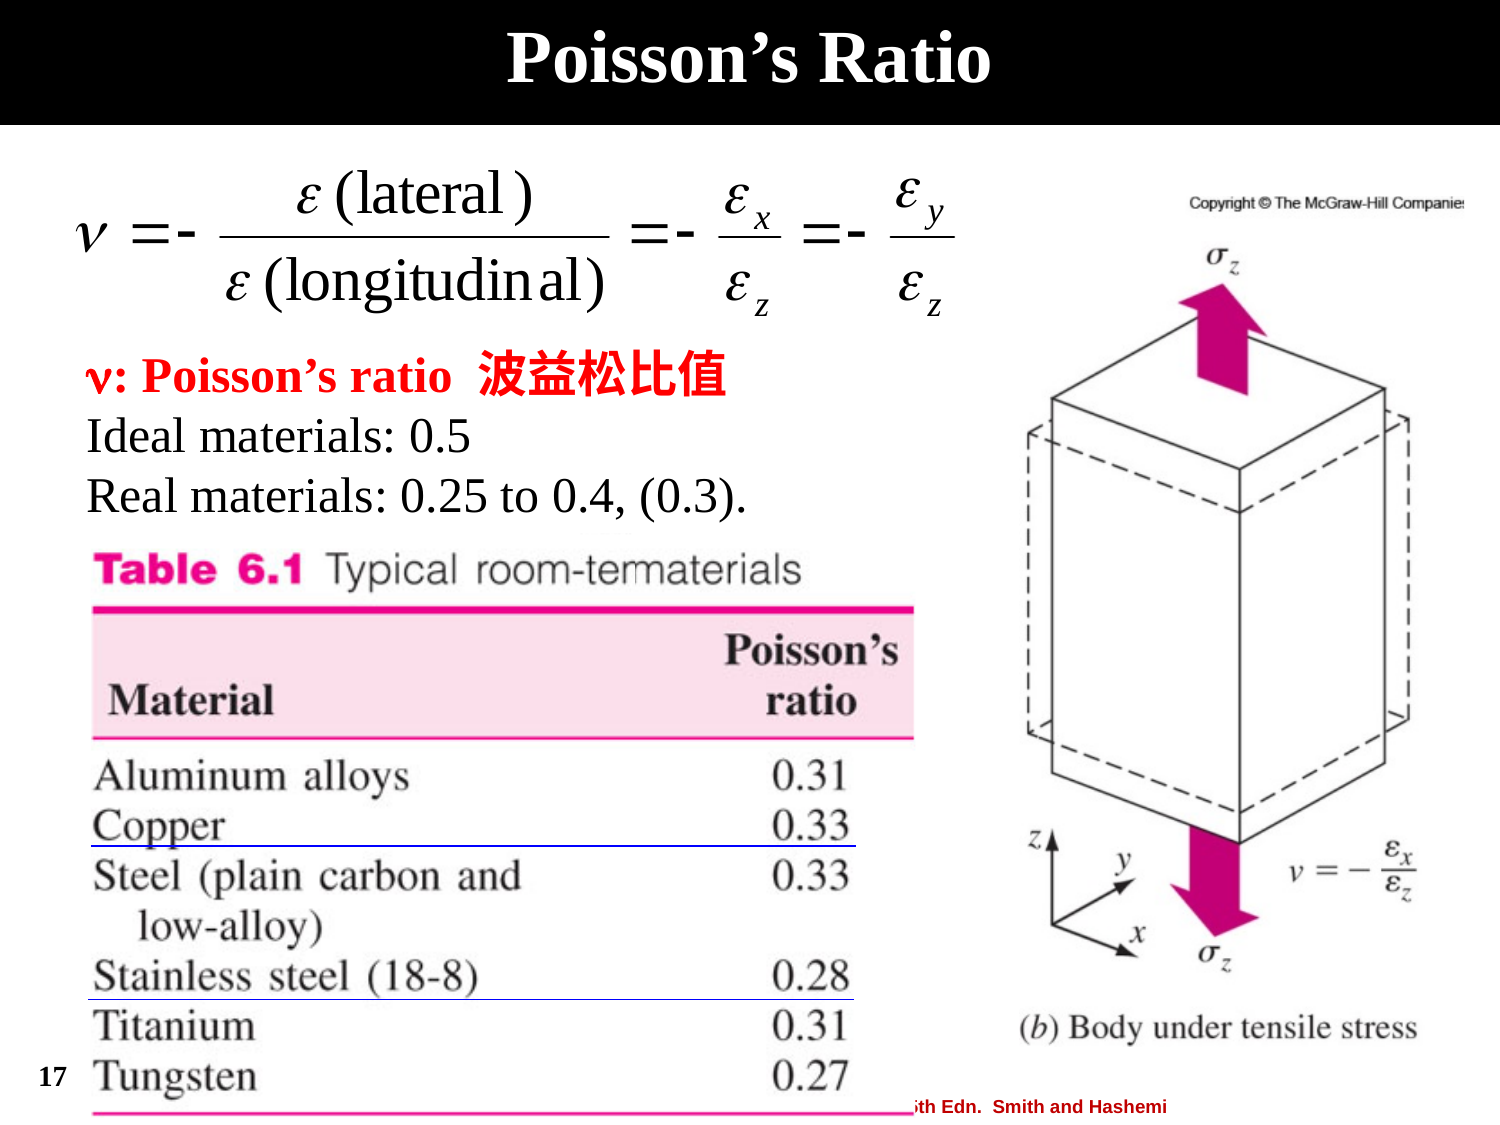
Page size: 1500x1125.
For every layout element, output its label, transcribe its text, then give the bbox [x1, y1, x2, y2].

text_box : Poisson’s ratio 波益松比值 Ideal materials: 0.5 Real materials: 0.25 to 0.4, (0.3). [71, 338, 764, 530]
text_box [68, 148, 969, 330]
slide_number 17 [0, 1049, 83, 1125]
text_box Poisson’s Ratio [0, 0, 1500, 125]
picture [1018, 195, 1465, 1047]
picture [90, 533, 916, 1118]
